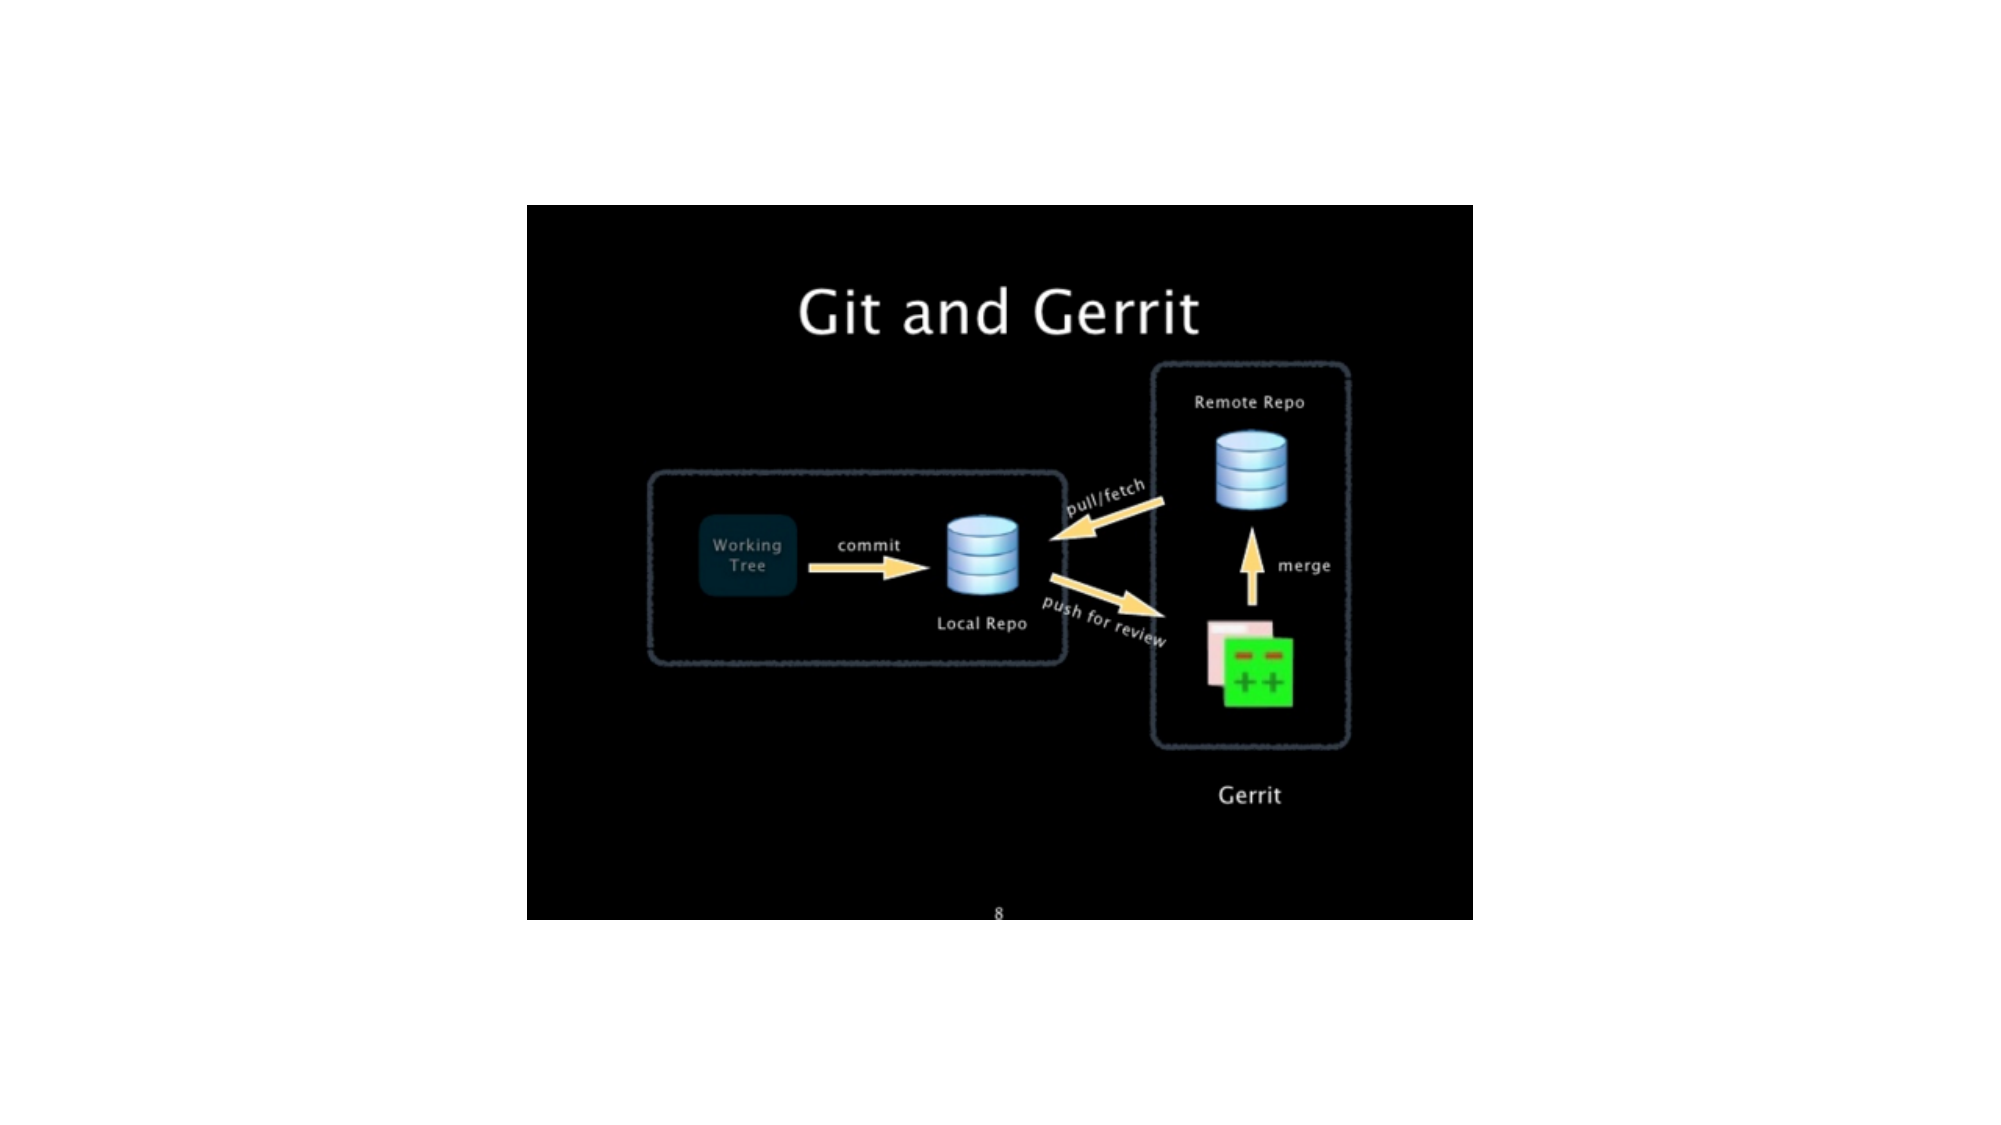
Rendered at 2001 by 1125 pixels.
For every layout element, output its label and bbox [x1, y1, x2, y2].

picture [527, 205, 1473, 920]
